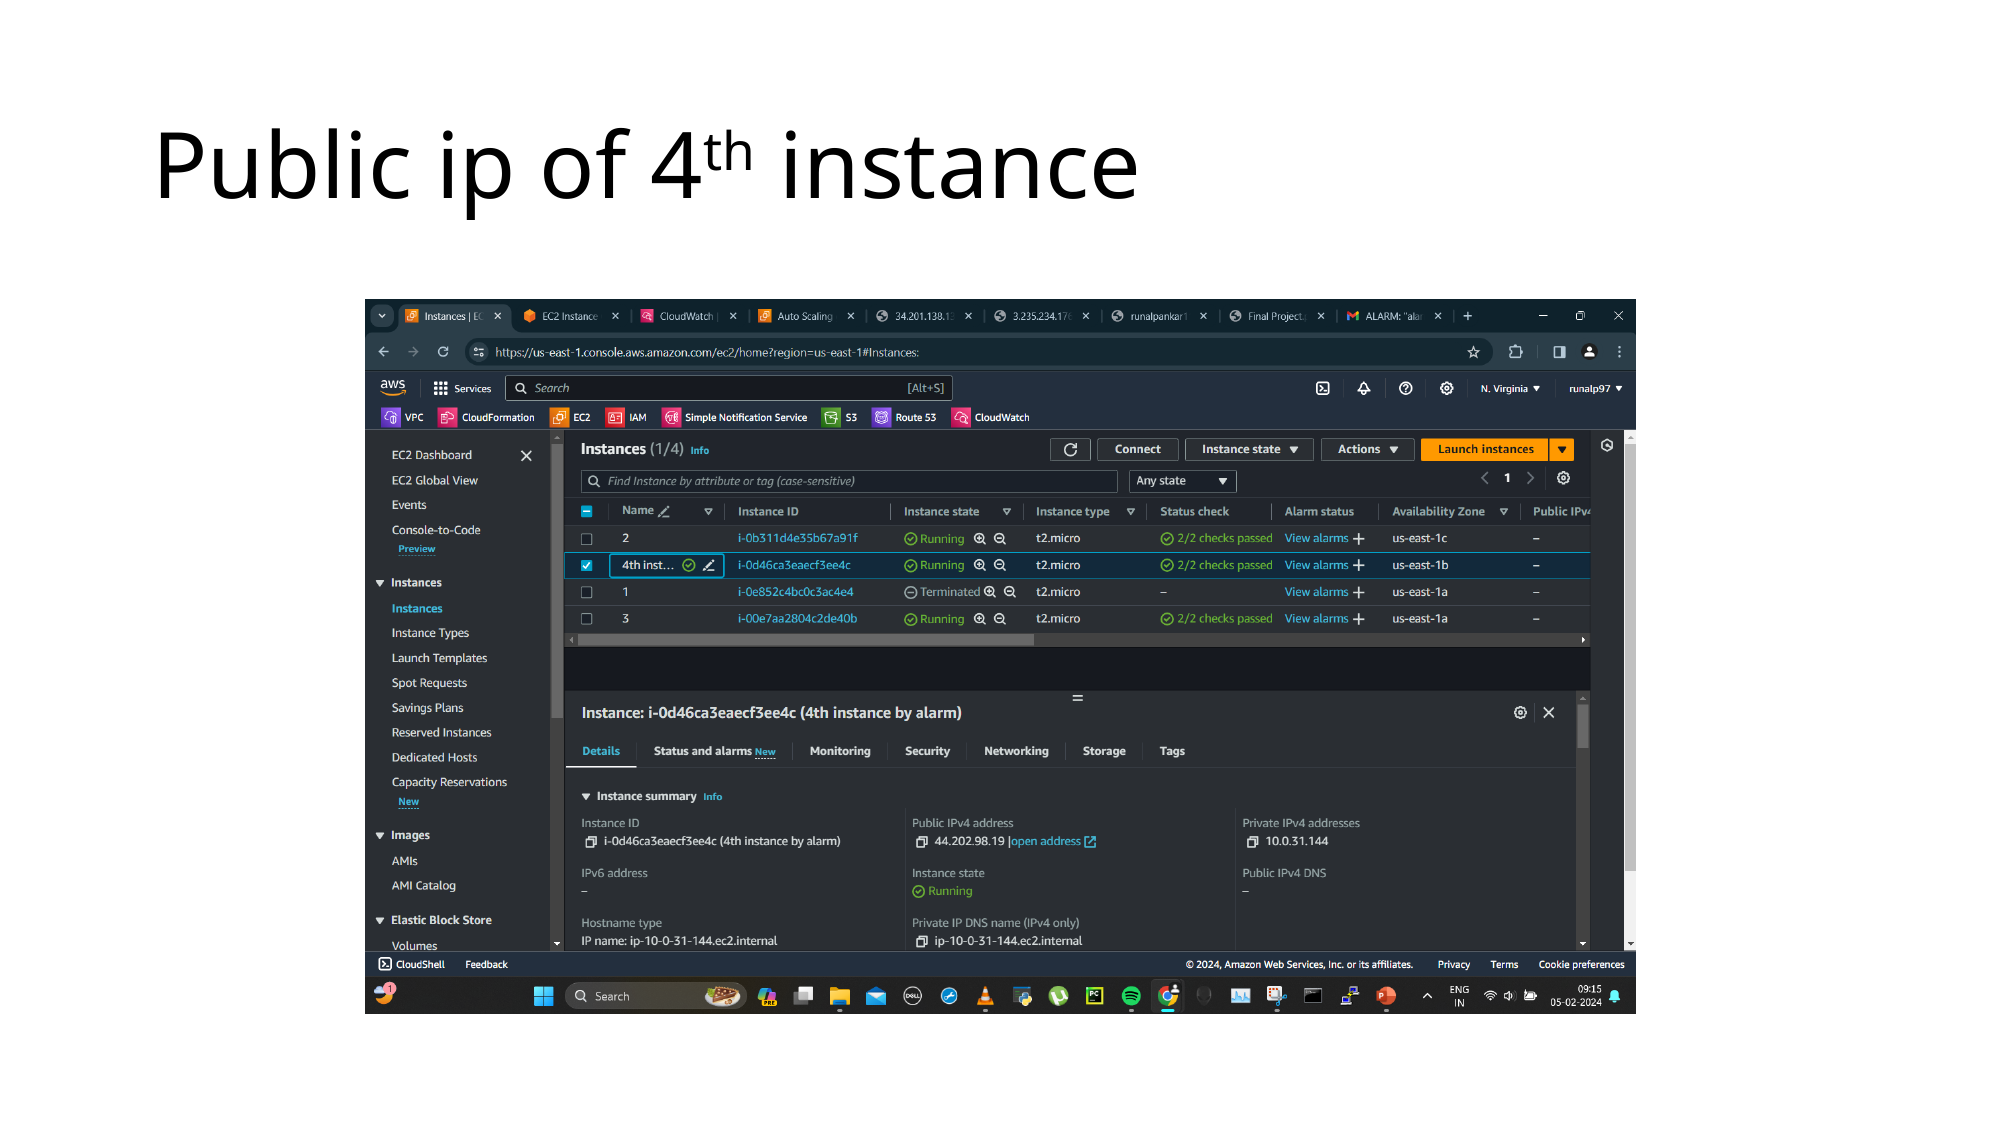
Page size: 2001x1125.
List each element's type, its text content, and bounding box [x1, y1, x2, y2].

title Public ip of 4th instance [137, 59, 1863, 278]
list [364, 299, 1635, 1014]
